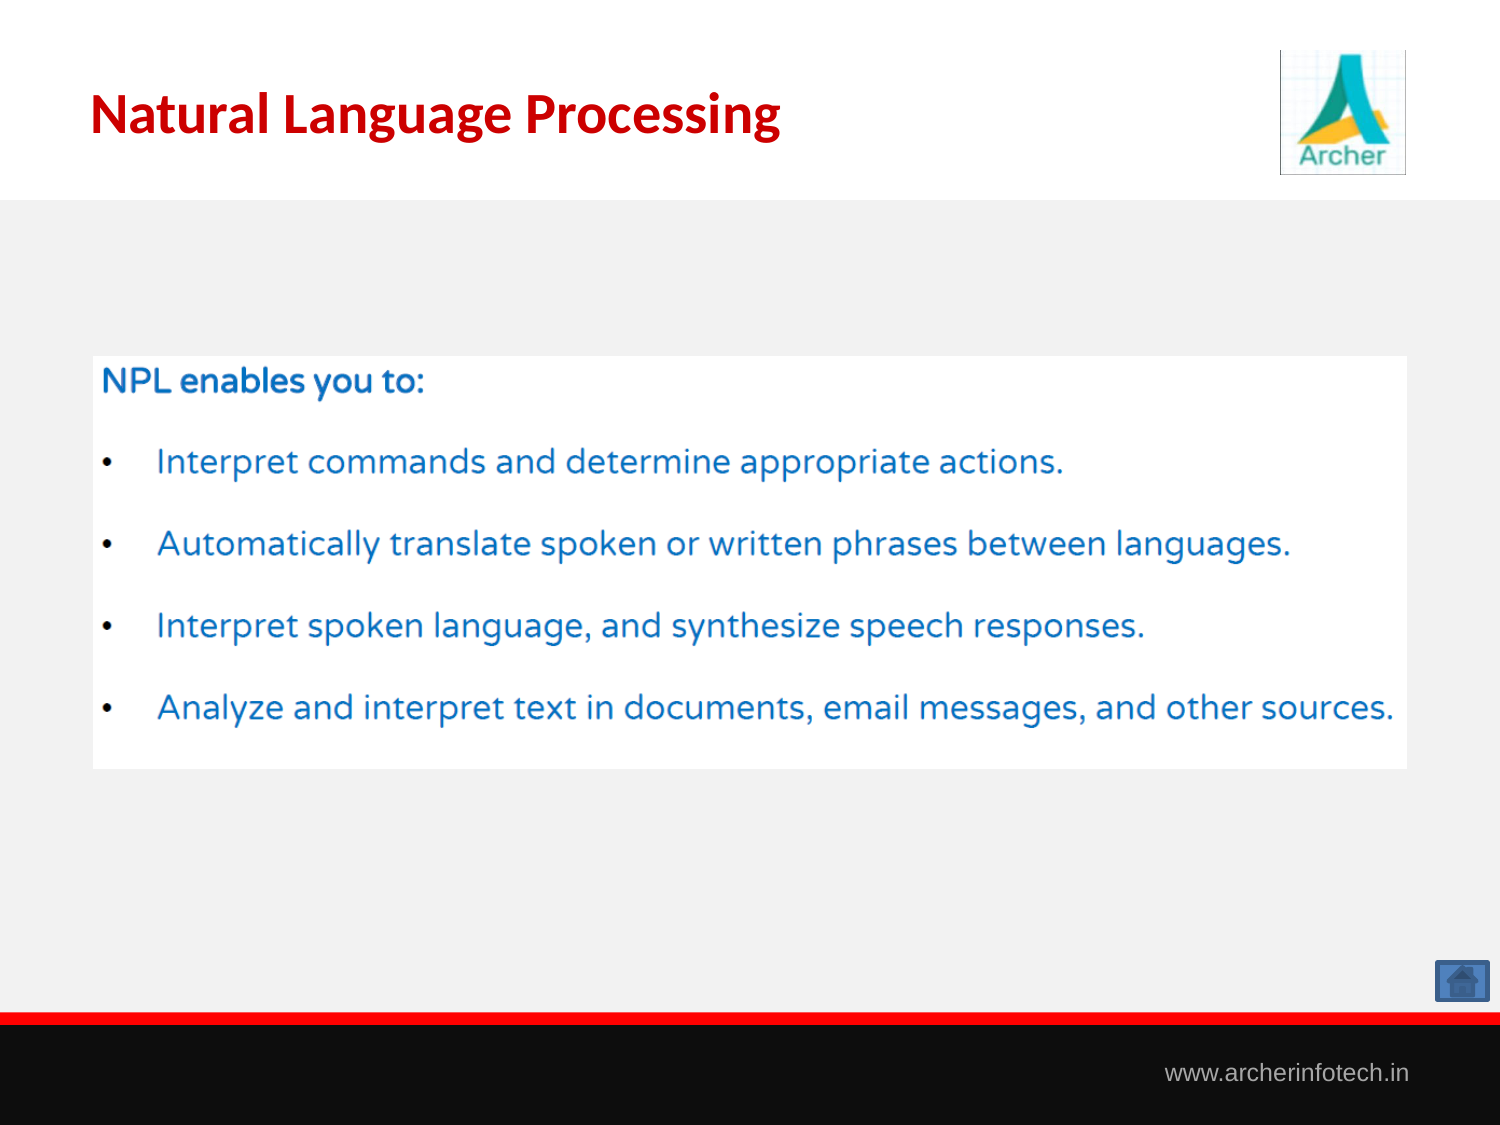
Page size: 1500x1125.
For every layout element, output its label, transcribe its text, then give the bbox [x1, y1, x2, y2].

title Natural Language Processing [75, 45, 925, 175]
text_box [1435, 960, 1490, 1002]
picture [1280, 50, 1406, 175]
picture [93, 356, 1407, 769]
